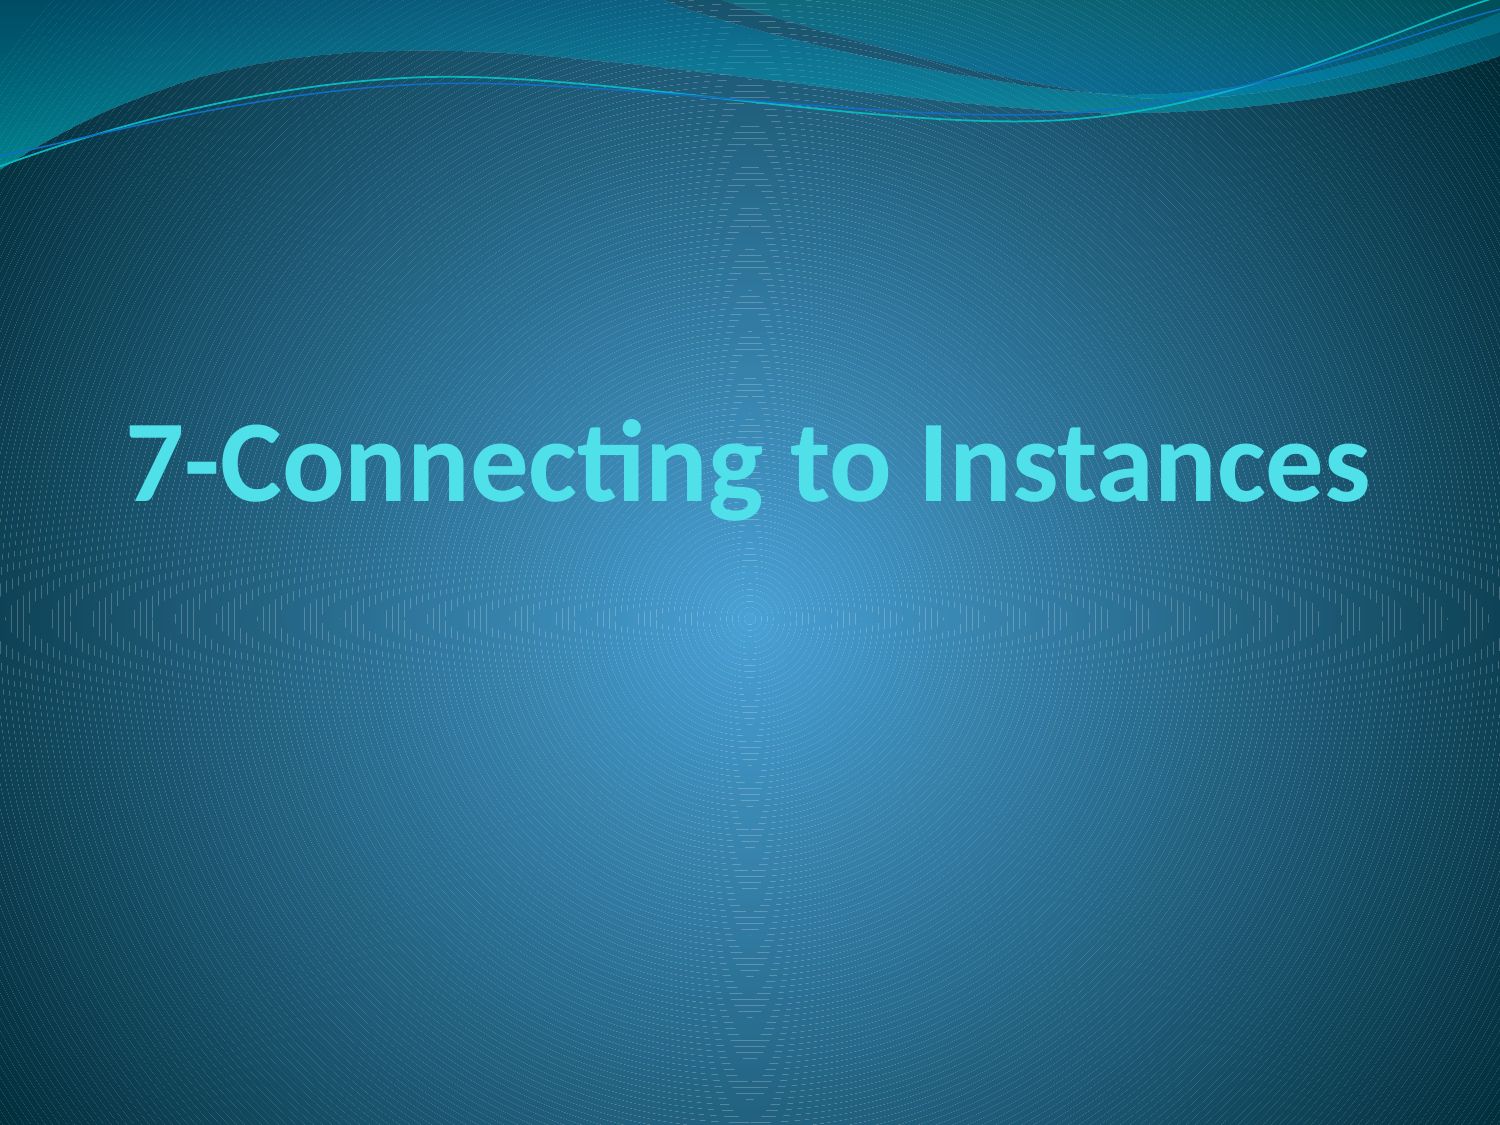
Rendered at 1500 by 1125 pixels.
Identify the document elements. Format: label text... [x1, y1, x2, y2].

title 7-Connecting to Instances [87, 224, 1376, 525]
